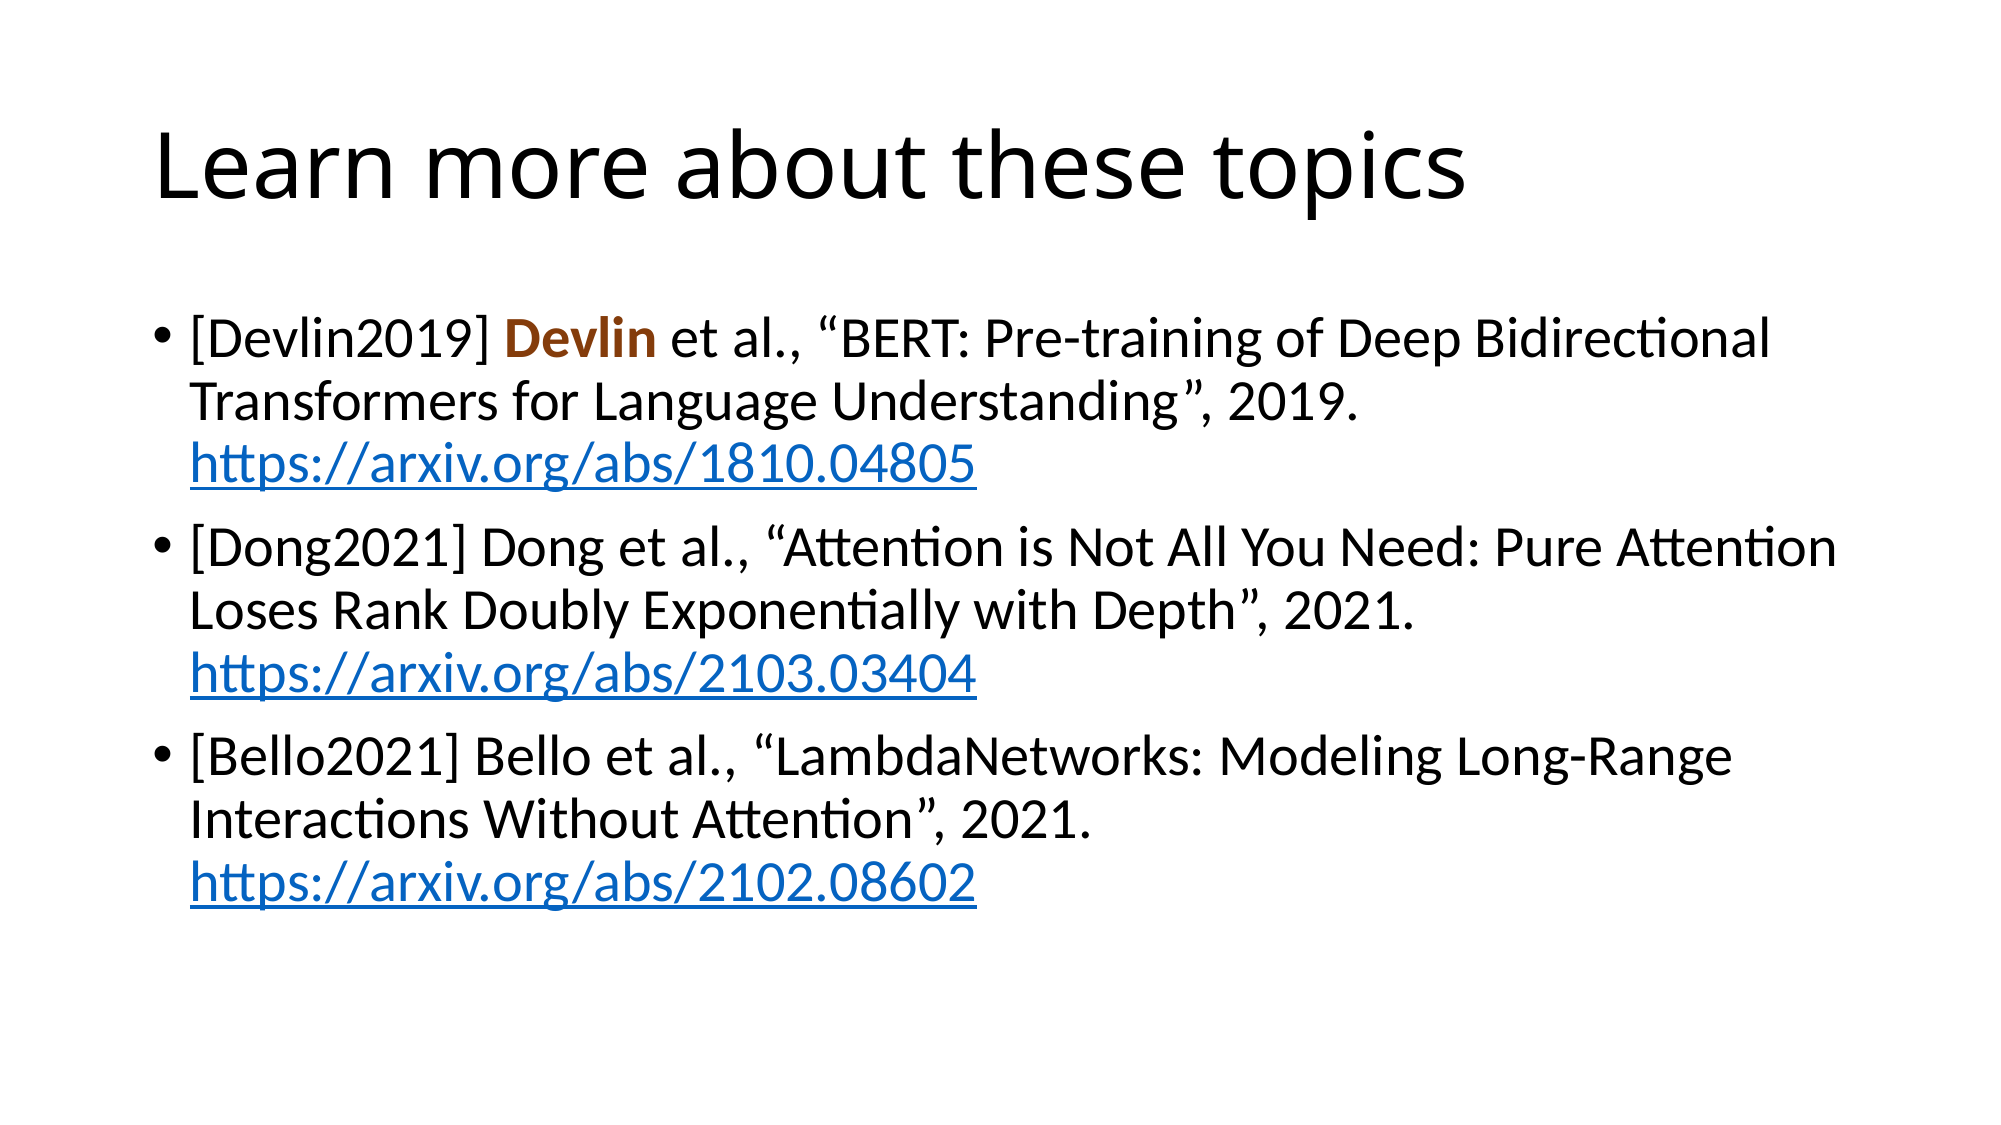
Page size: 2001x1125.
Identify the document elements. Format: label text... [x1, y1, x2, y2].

title Learn more about these topics [137, 59, 1863, 278]
list [Devlin2019] Devlin et al., “BERT: Pre-training of Deep Bidirectional Transformers for Language Understanding”, 2019. https://arxiv.org/abs/1810.04805 [Dong2021] Dong et al., “Attention is Not All You Need: Pure Attention Loses Rank Doubly Exponentially with Depth”, 2021. https://arxiv.org/abs/2103.03404 [Bello2021] Bello et al., “LambdaNetworks: Modeling Long-Range Interactions Without Attention”, 2021. https://arxiv.org/abs/2102.08602 [137, 299, 1863, 1125]
